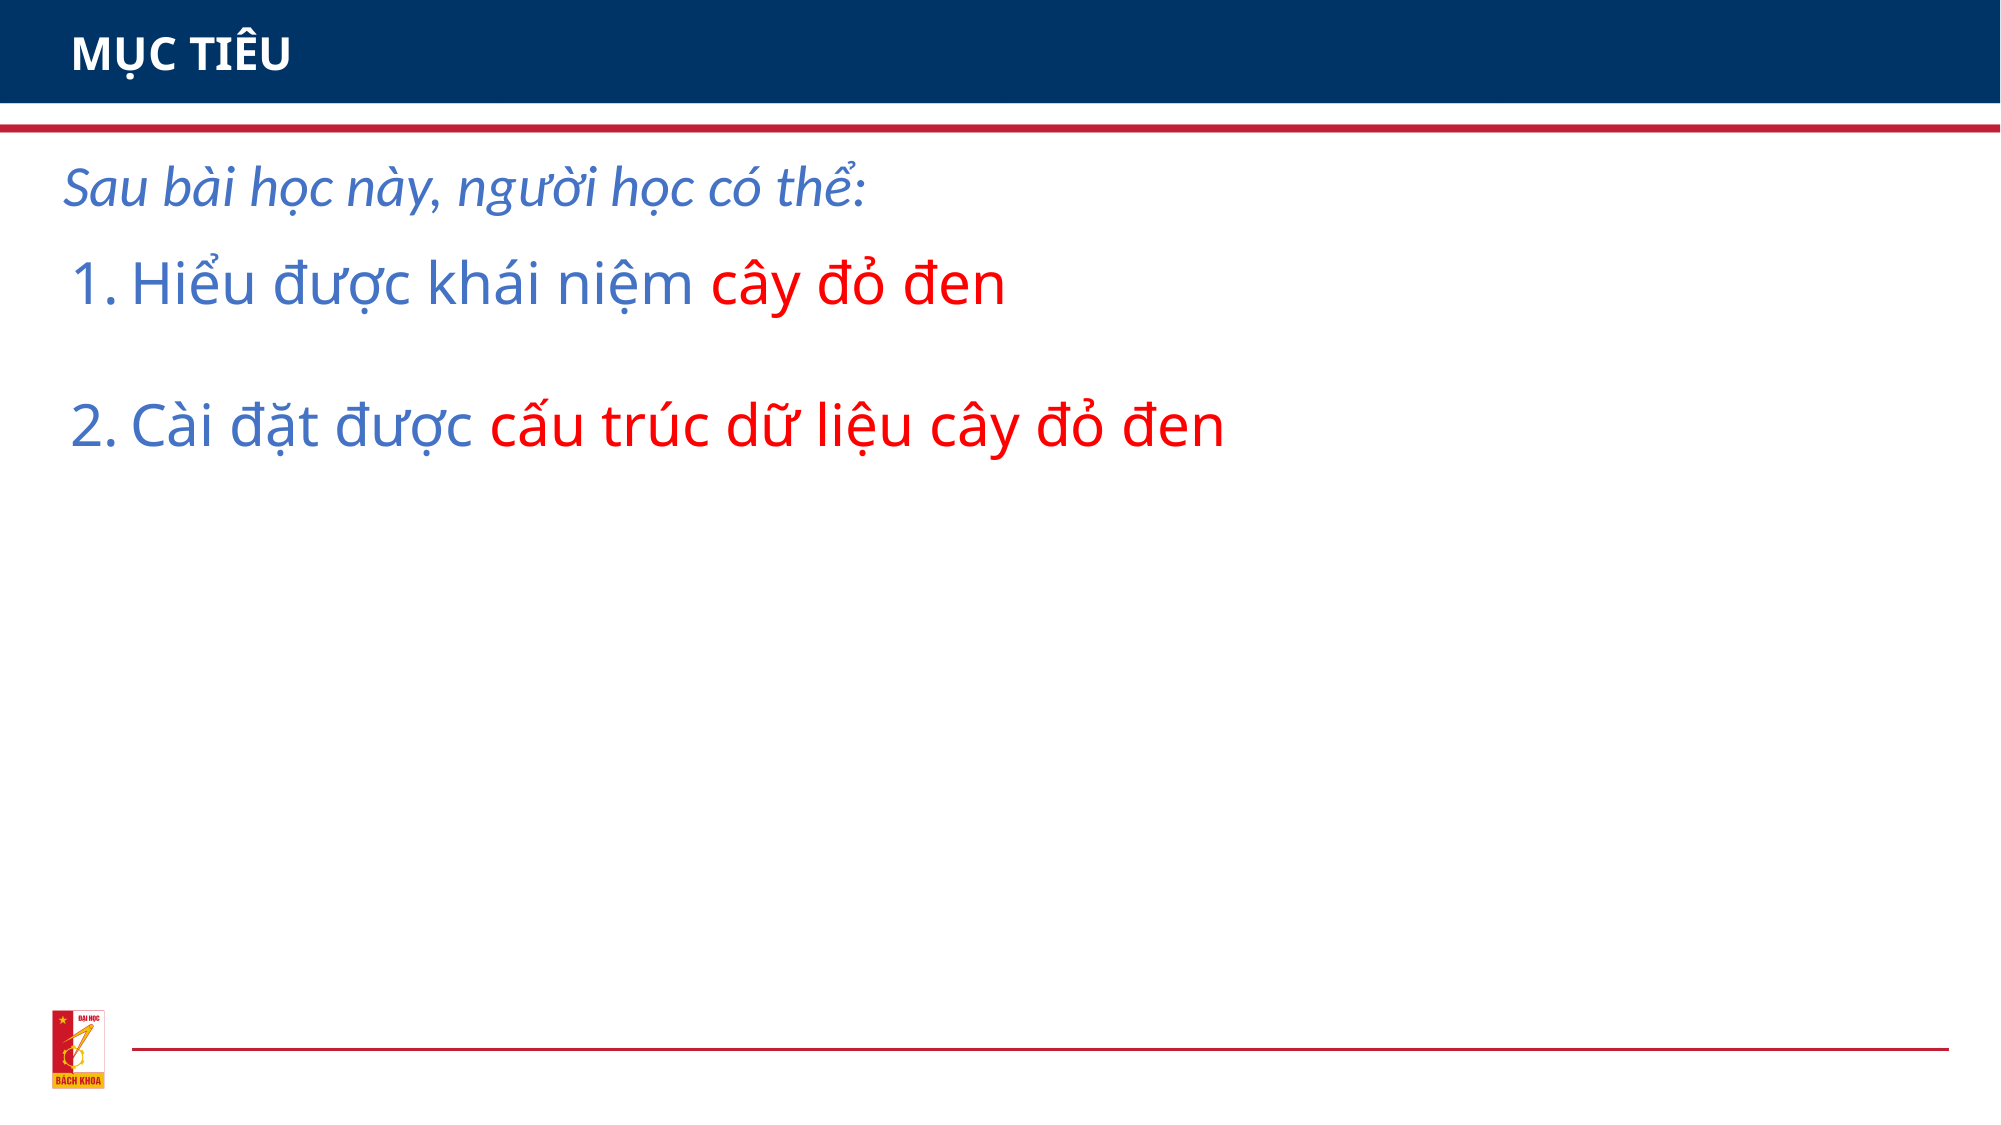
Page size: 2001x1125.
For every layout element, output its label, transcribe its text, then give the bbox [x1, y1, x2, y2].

text_box Sau bài học này, người học có thể: [48, 148, 1249, 224]
title MỤC TIÊU [55, 18, 1945, 90]
picture [0, 0, 2001, 1125]
list Hiểu được khái niệm cây đỏ đen Cài đặt được cấu trúc dữ liệu cây đỏ đen [55, 203, 1945, 980]
